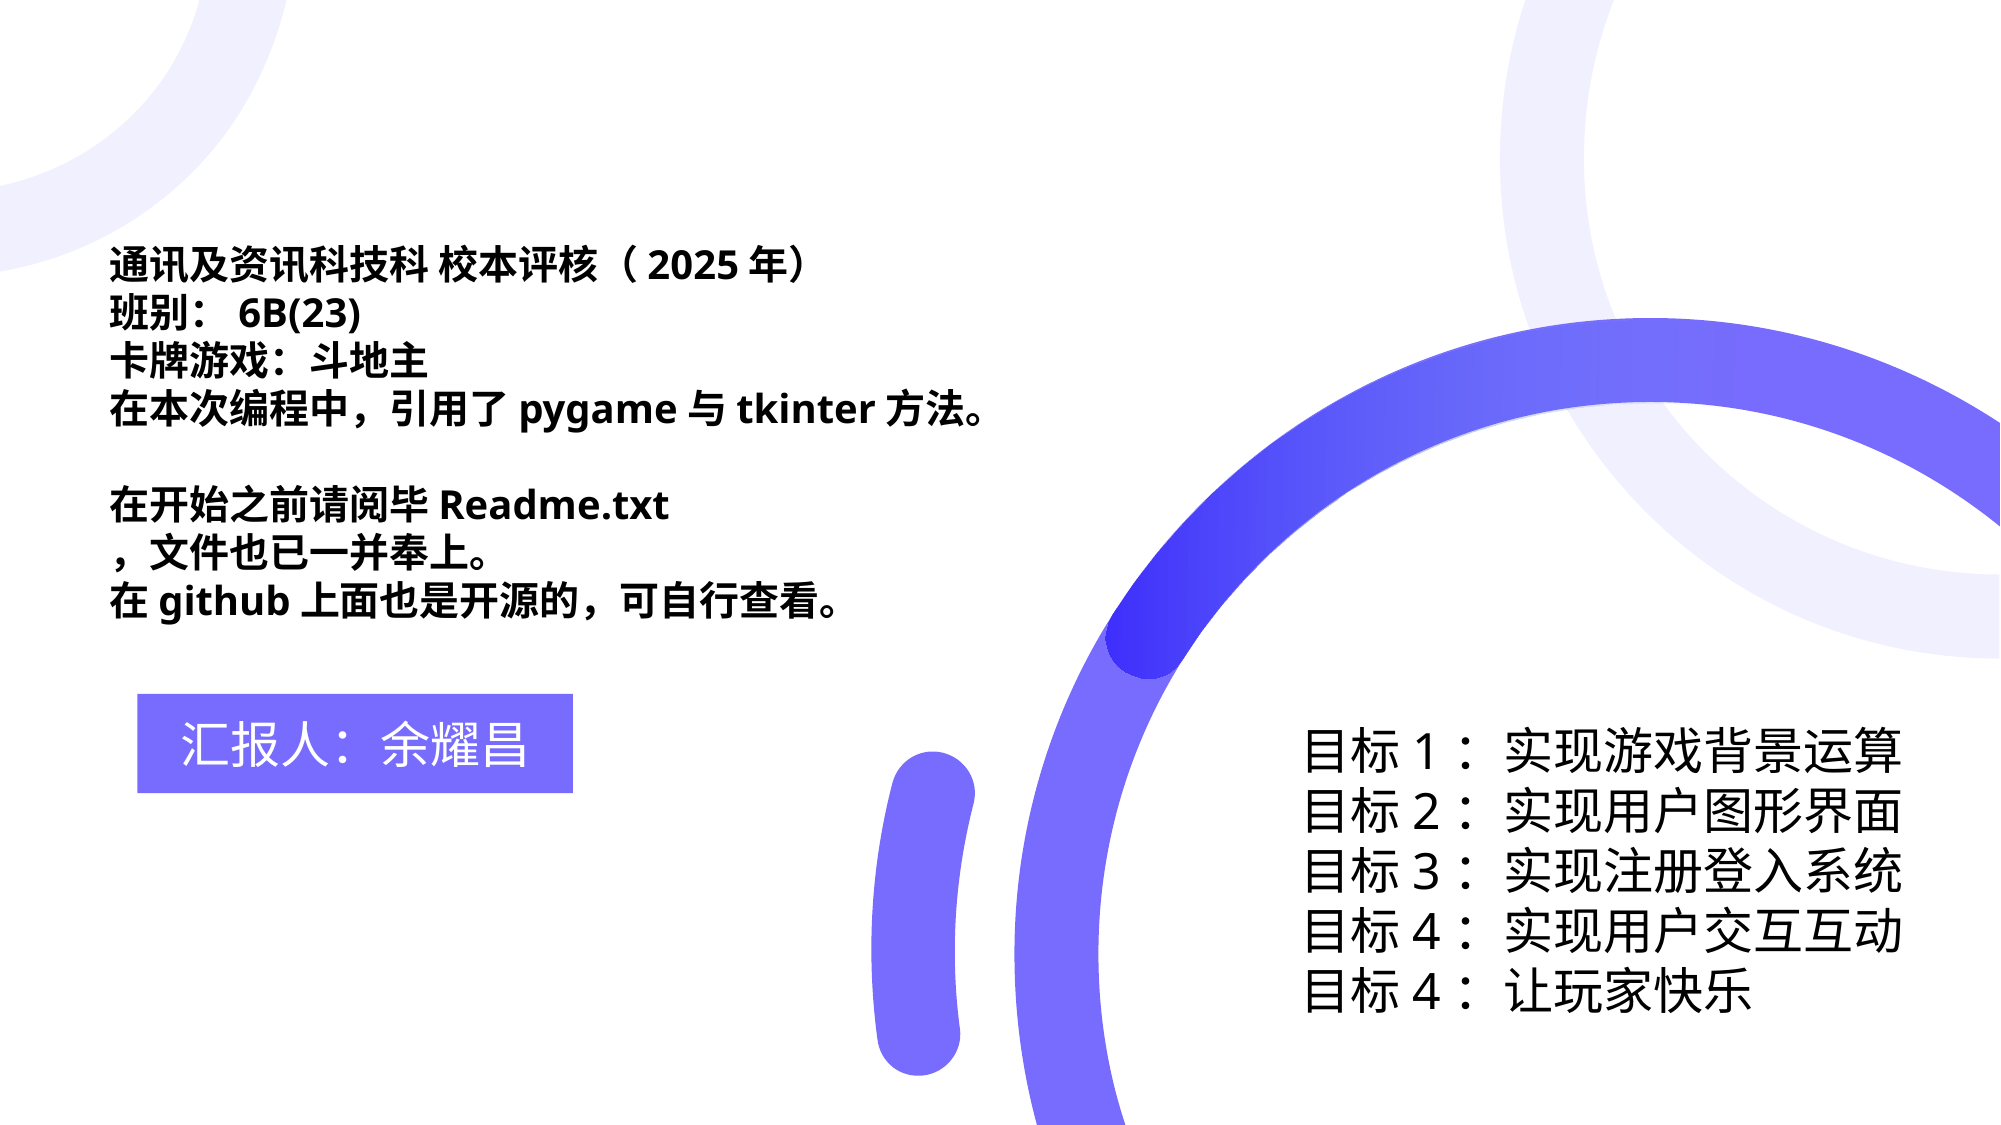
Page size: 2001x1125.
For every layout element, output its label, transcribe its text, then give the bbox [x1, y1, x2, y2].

text_box 目标1：实现游戏背景运算 目标2：实现用户图形界面 目标3：实现注册登入系统 目标4：实现用户交互互动 目标4：让玩家快乐 [1286, 711, 1939, 1037]
title 通讯及资讯科技科 校本评核（2025年） 班别：6B(23) 卡牌游戏：斗地主 在本次编程中，引用了pygame与tkinter方法。 在开始之前请阅毕Readme.txt ，文件也已一并奉上。 在github上面也是开源的，可自行查看。 [109, 238, 1000, 624]
list 汇报人：余耀昌 [137, 693, 573, 794]
